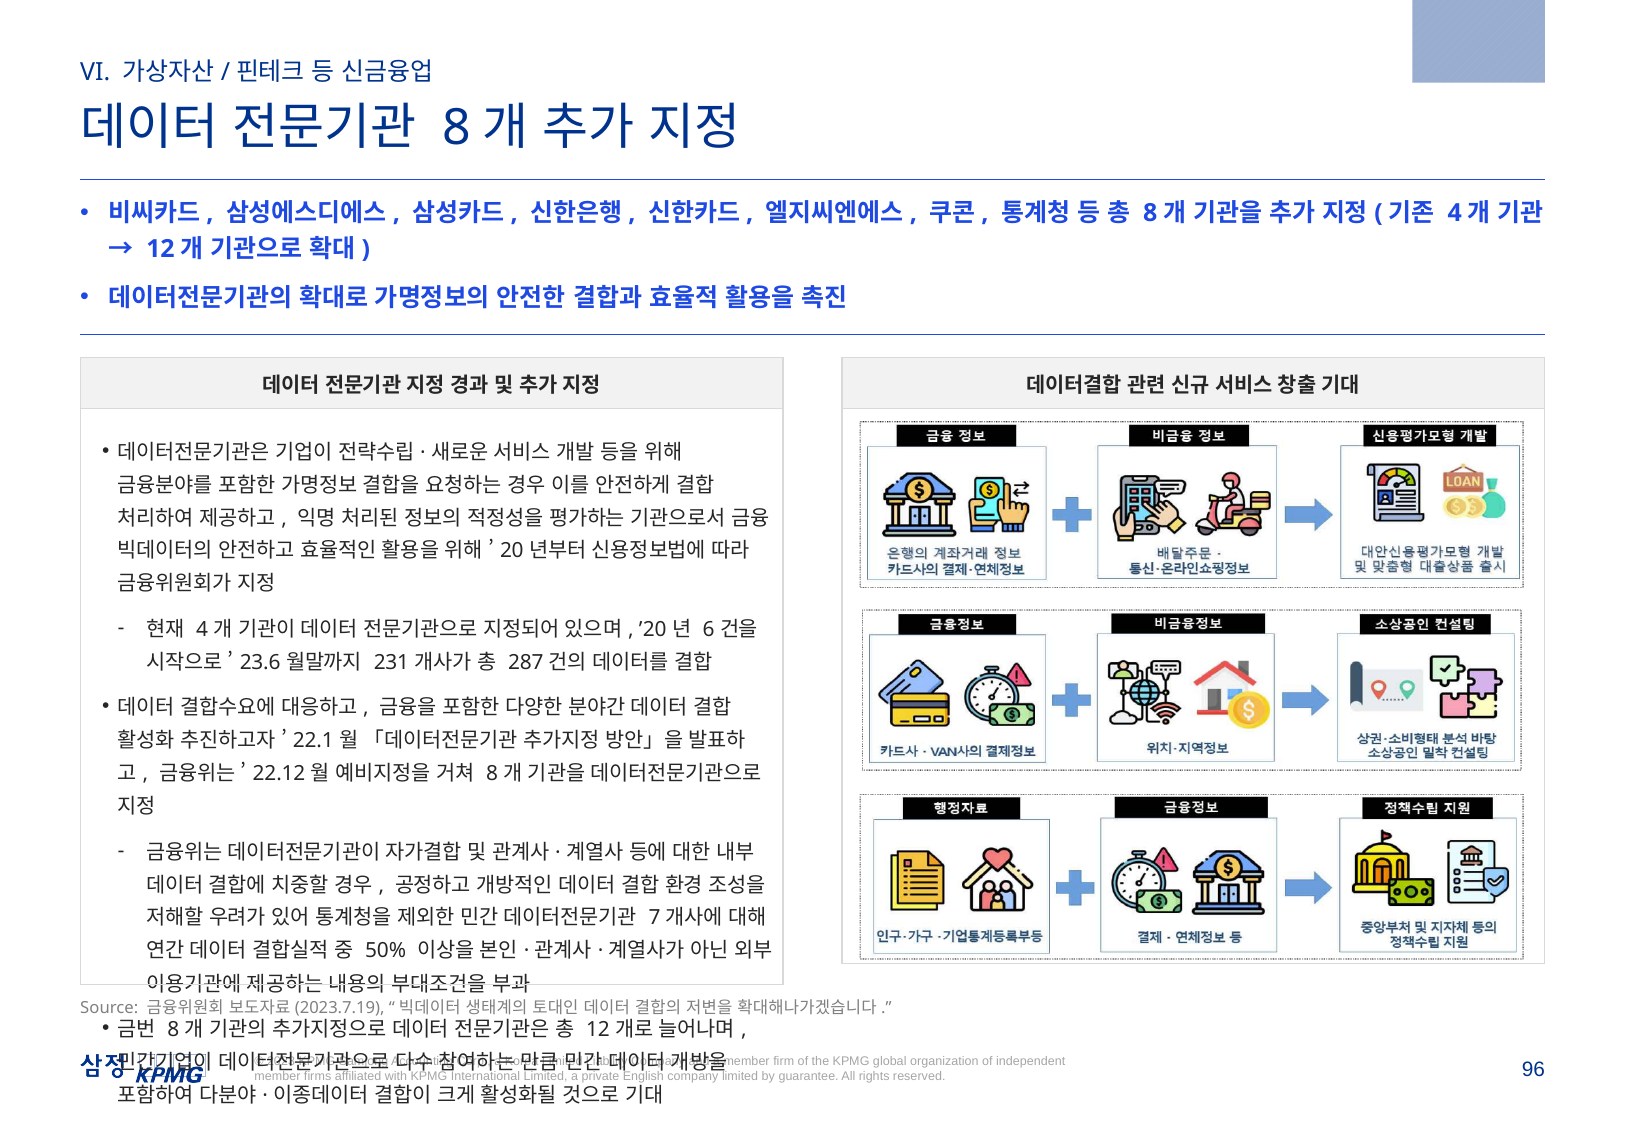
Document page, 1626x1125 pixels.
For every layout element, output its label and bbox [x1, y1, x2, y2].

list [80, 190, 1545, 333]
list [80, 54, 1410, 85]
picture [856, 416, 1527, 590]
list [80, 101, 1545, 155]
picture [858, 606, 1526, 774]
text_box [1410, 0, 1547, 85]
table_cell [81, 409, 782, 984]
text_box [80, 985, 1545, 1018]
picture [856, 790, 1527, 963]
table_header [81, 358, 782, 408]
table_header [843, 358, 1544, 408]
table_cell [843, 409, 1544, 963]
picture [80, 1054, 206, 1083]
